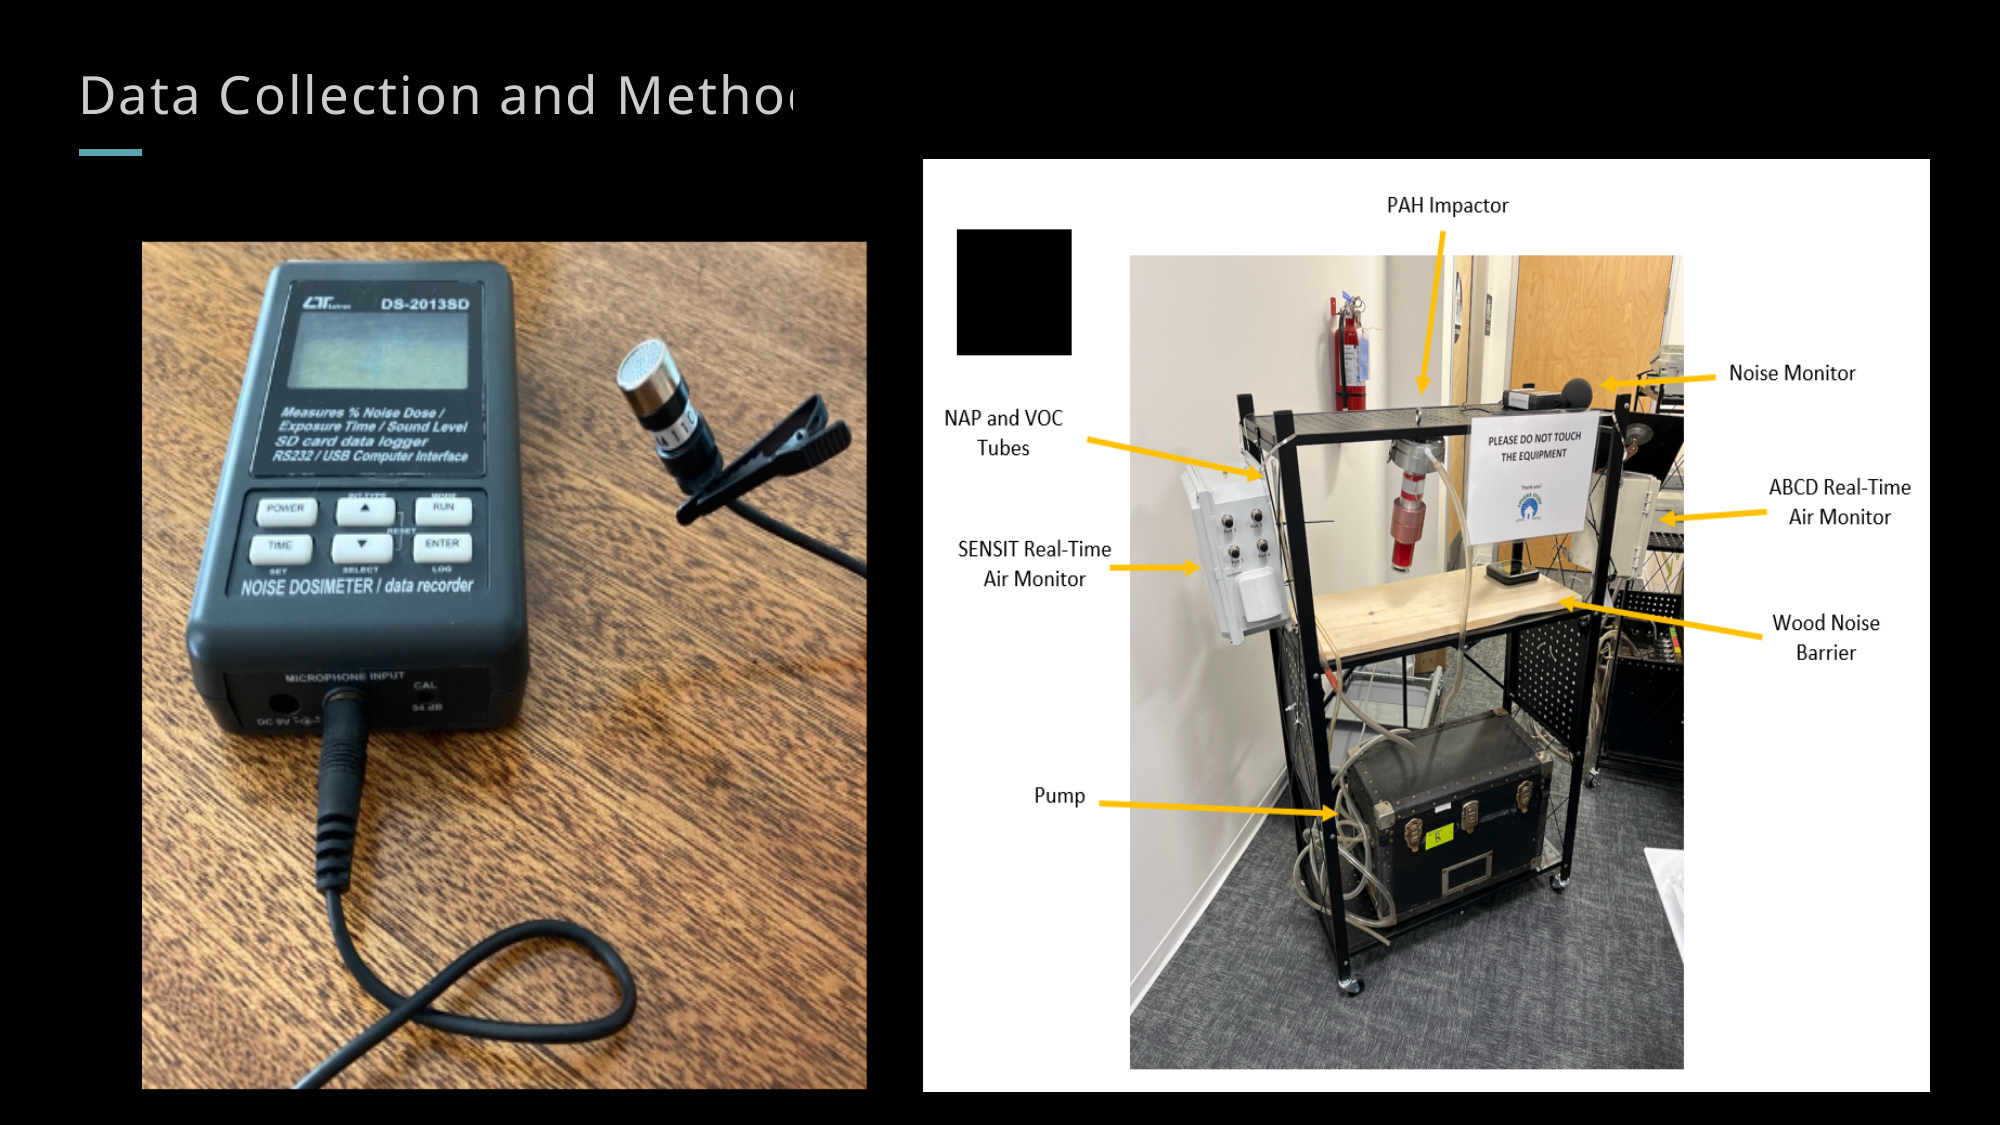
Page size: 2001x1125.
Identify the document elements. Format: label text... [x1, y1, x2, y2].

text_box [923, 159, 1930, 1092]
text_box Data Collection and Methods [78, 65, 2000, 126]
text_box [999, 240, 2000, 1125]
picture [77, 149, 143, 157]
picture [141, 240, 869, 1092]
